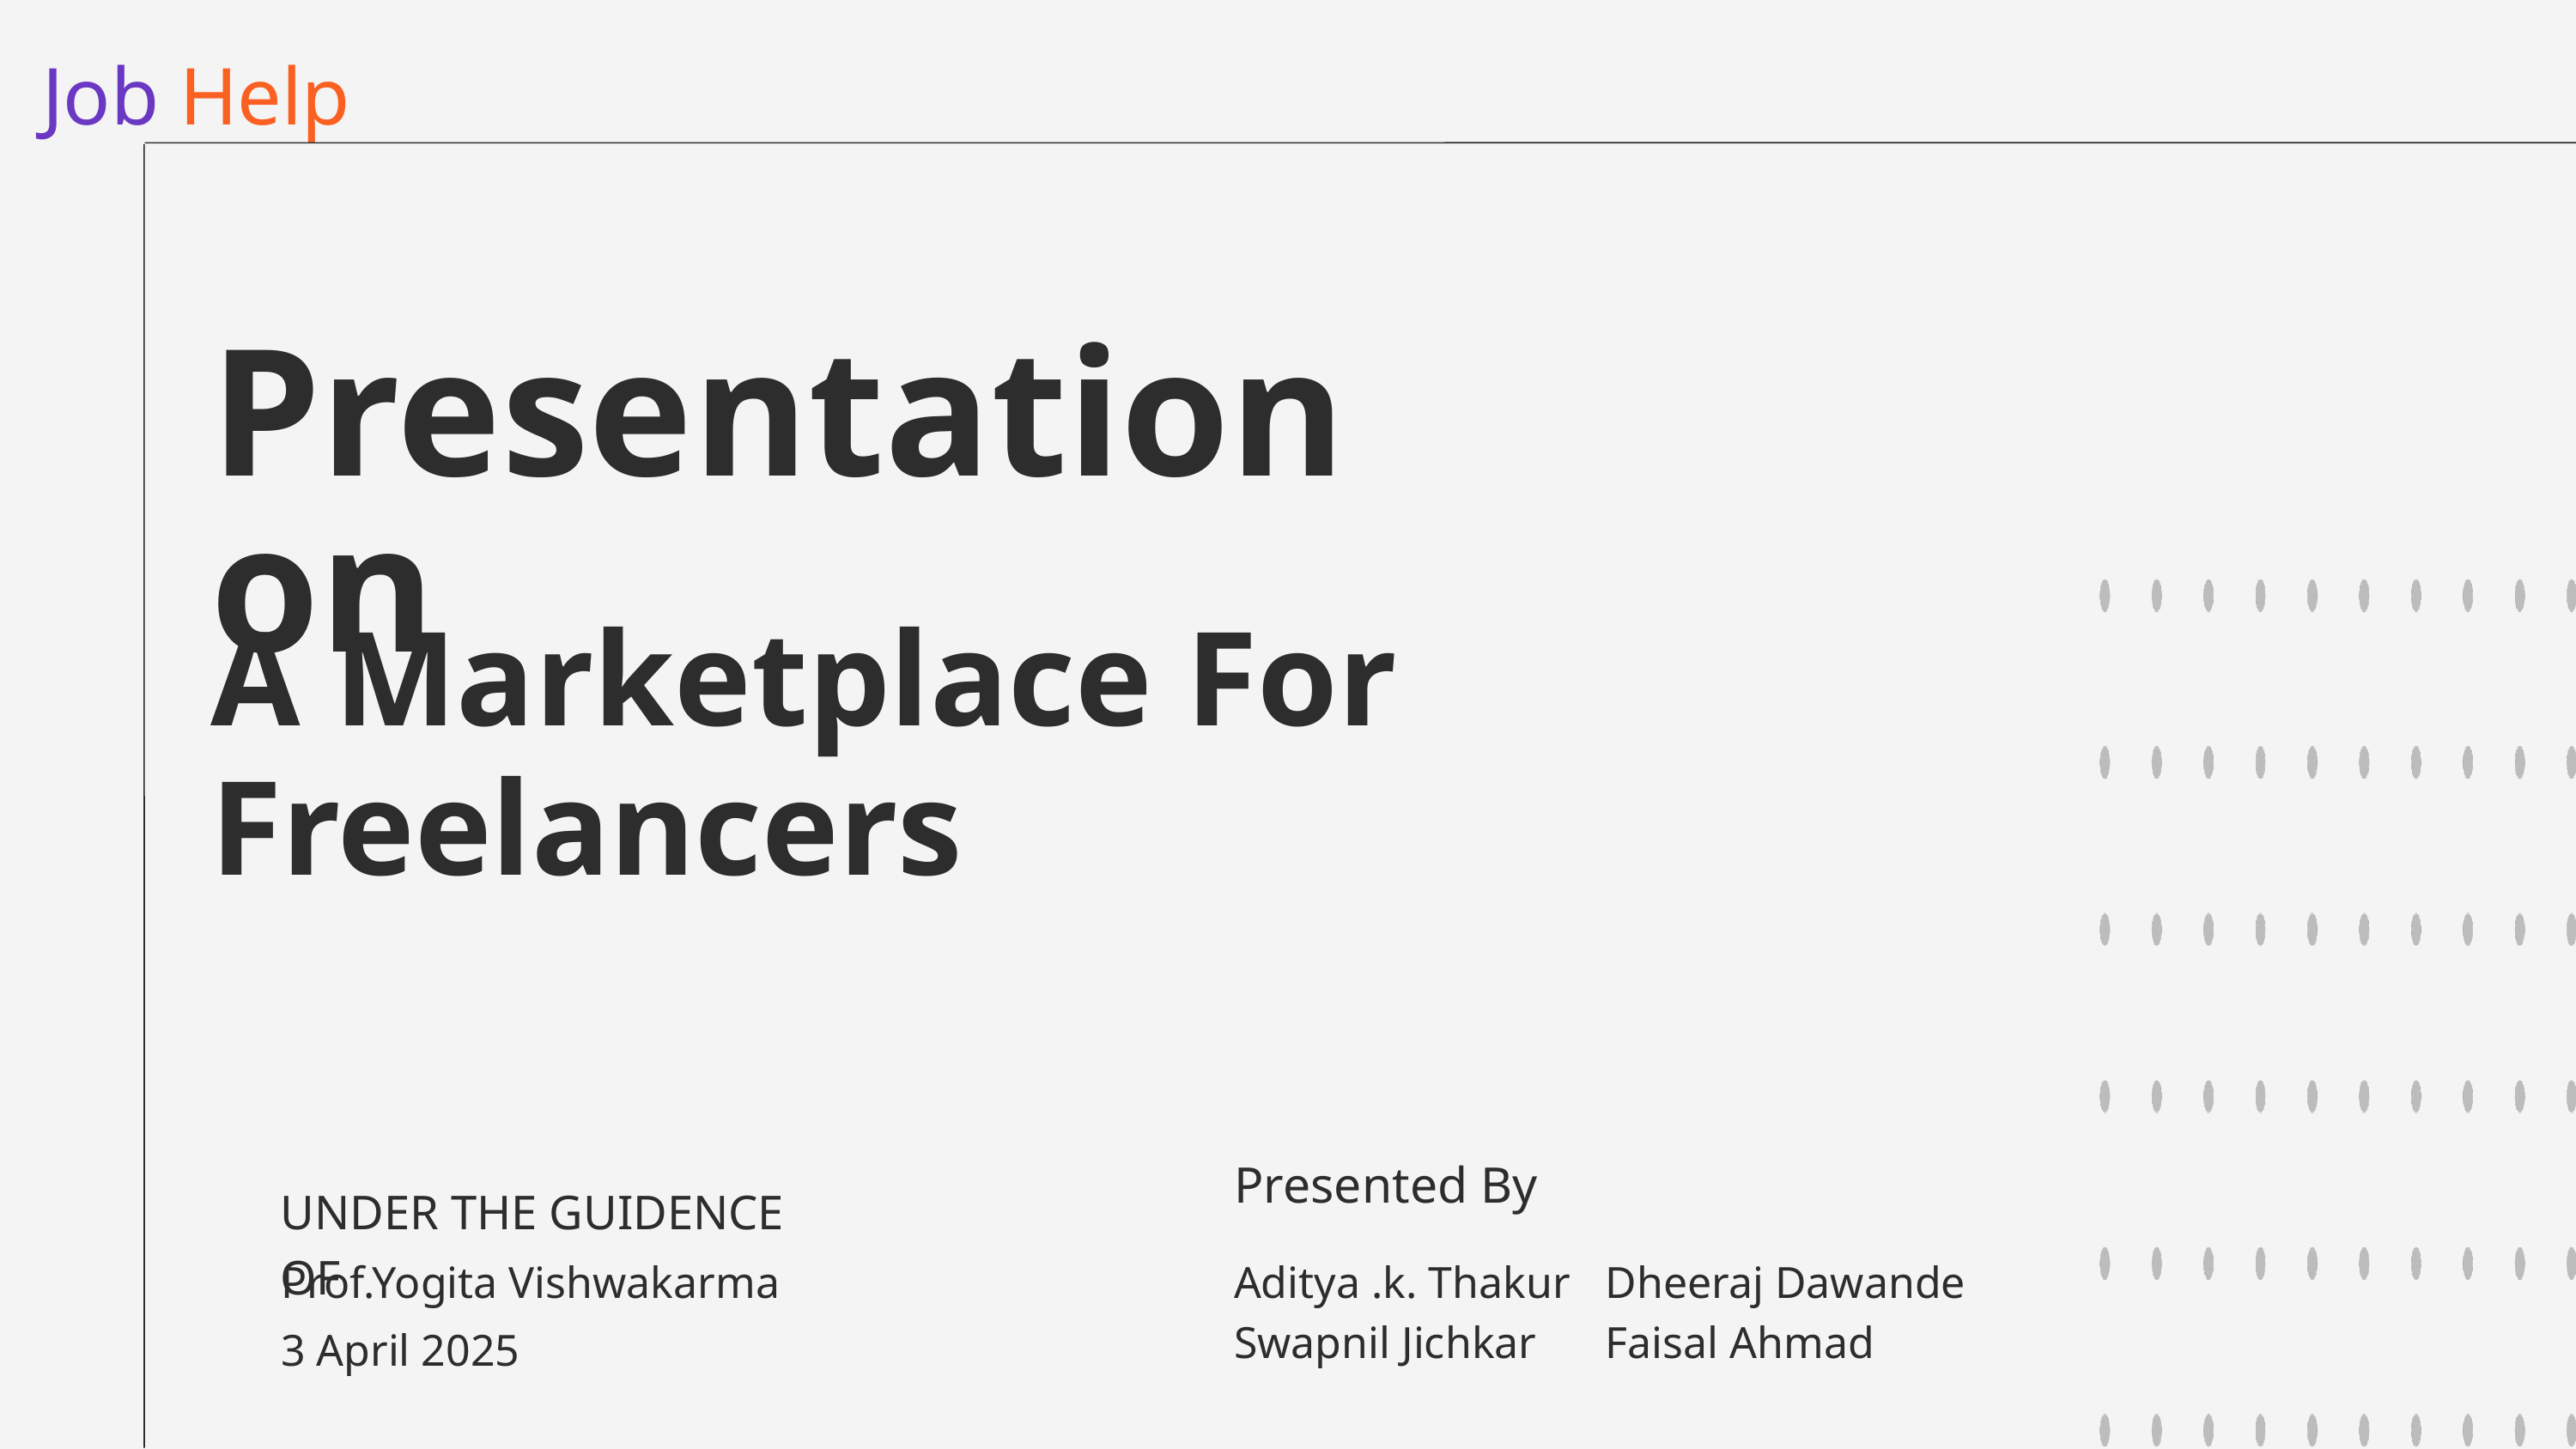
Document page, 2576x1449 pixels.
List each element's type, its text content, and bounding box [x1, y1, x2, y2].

text_box Prof.Yogita Vishwakarma [281, 1246, 830, 1307]
text_box 3 April 2025 [280, 1314, 842, 1375]
text_box Aditya .k. Thakur Swapnil Jichkar [1233, 1246, 1605, 1367]
text_box Dheeraj Dawande Faisal Ahmad [1605, 1246, 2167, 1367]
text_box A Marketplace For Freelancers [210, 602, 1449, 901]
text_box Job Help [42, 66, 432, 141]
text_box [2099, 578, 2576, 1449]
text_box Presentation on [210, 335, 1606, 688]
text_box Presented By [1233, 1143, 1827, 1213]
text_box UNDER THE GUIDENCE OF [280, 1173, 842, 1305]
